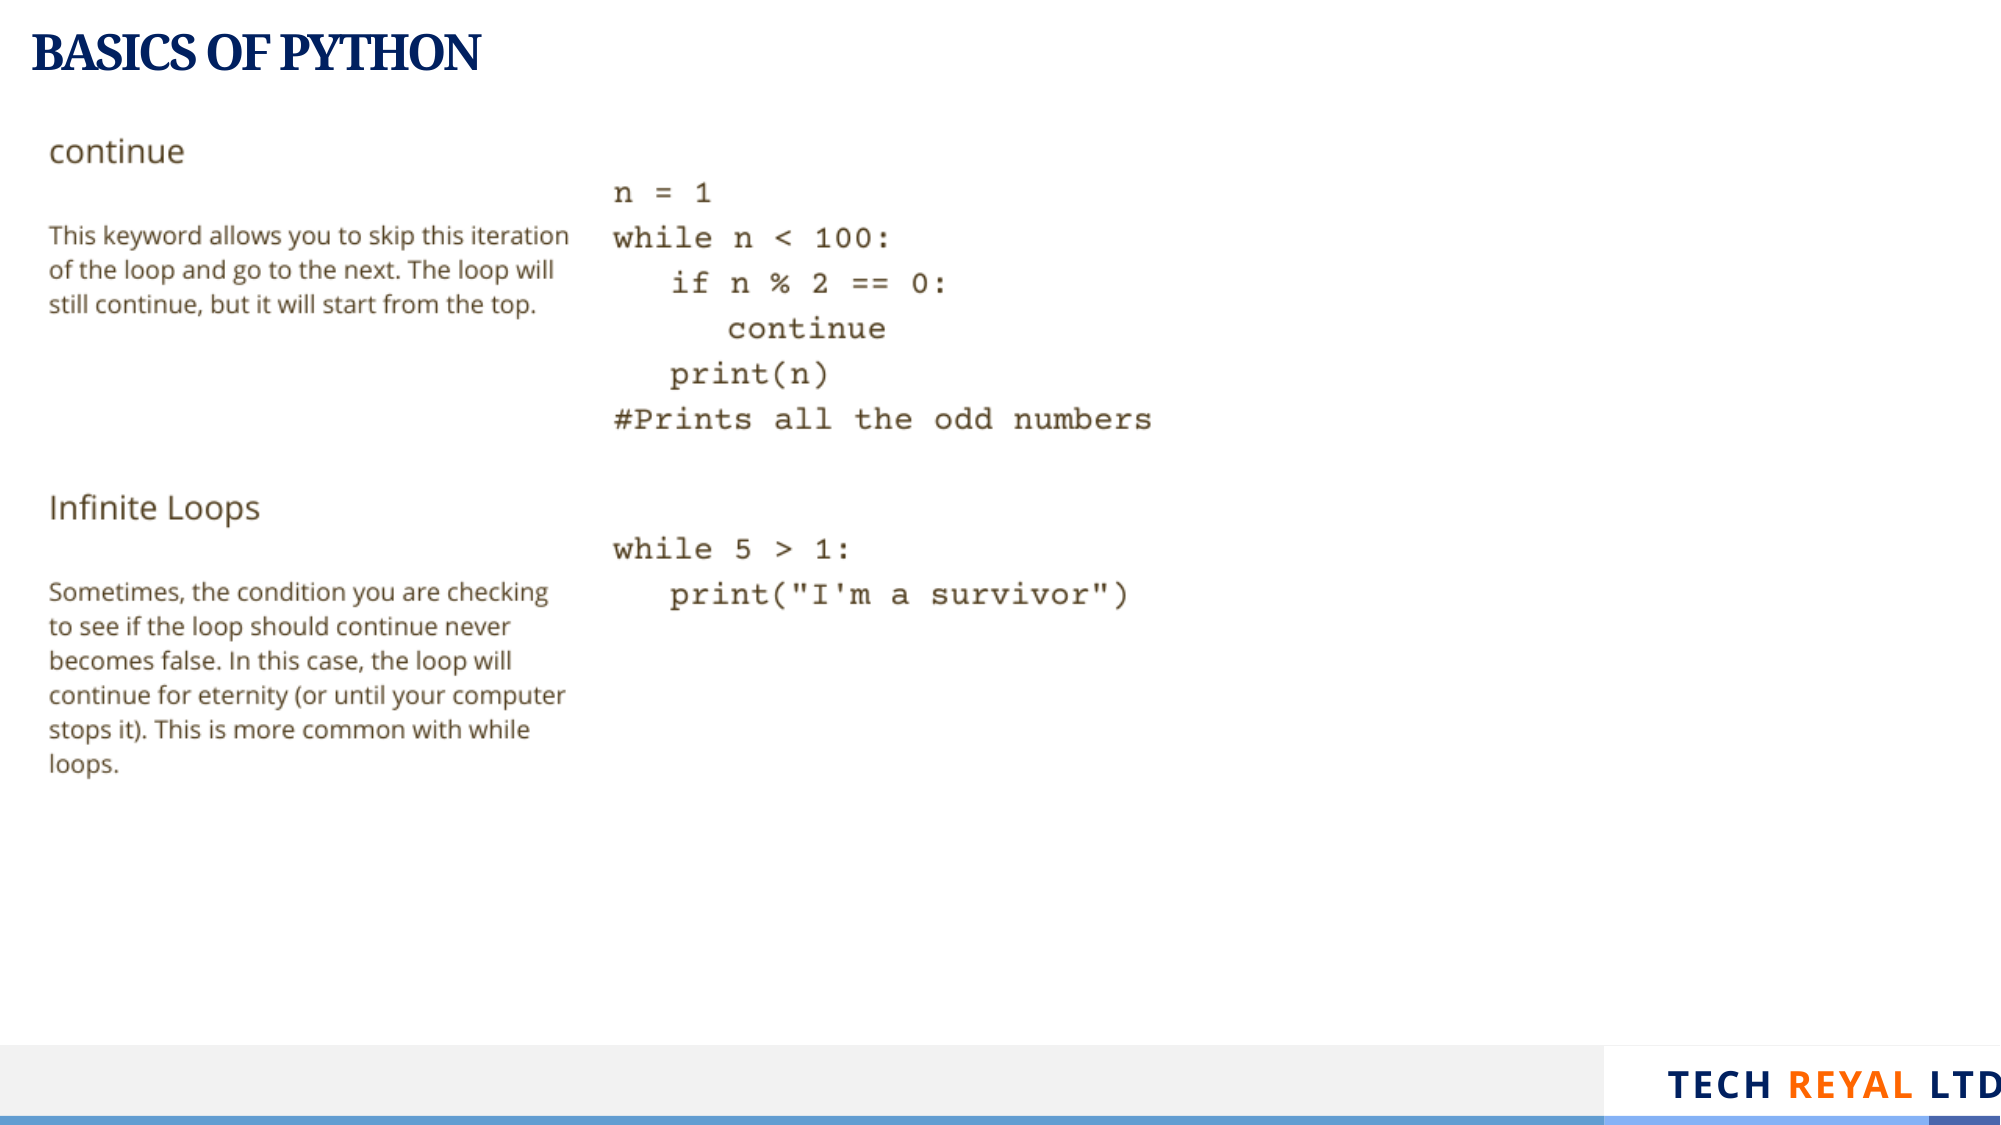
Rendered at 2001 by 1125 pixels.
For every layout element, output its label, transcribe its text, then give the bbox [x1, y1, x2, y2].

text_box BASICS OF PYTHON [17, 19, 1544, 89]
picture [17, 107, 1168, 895]
